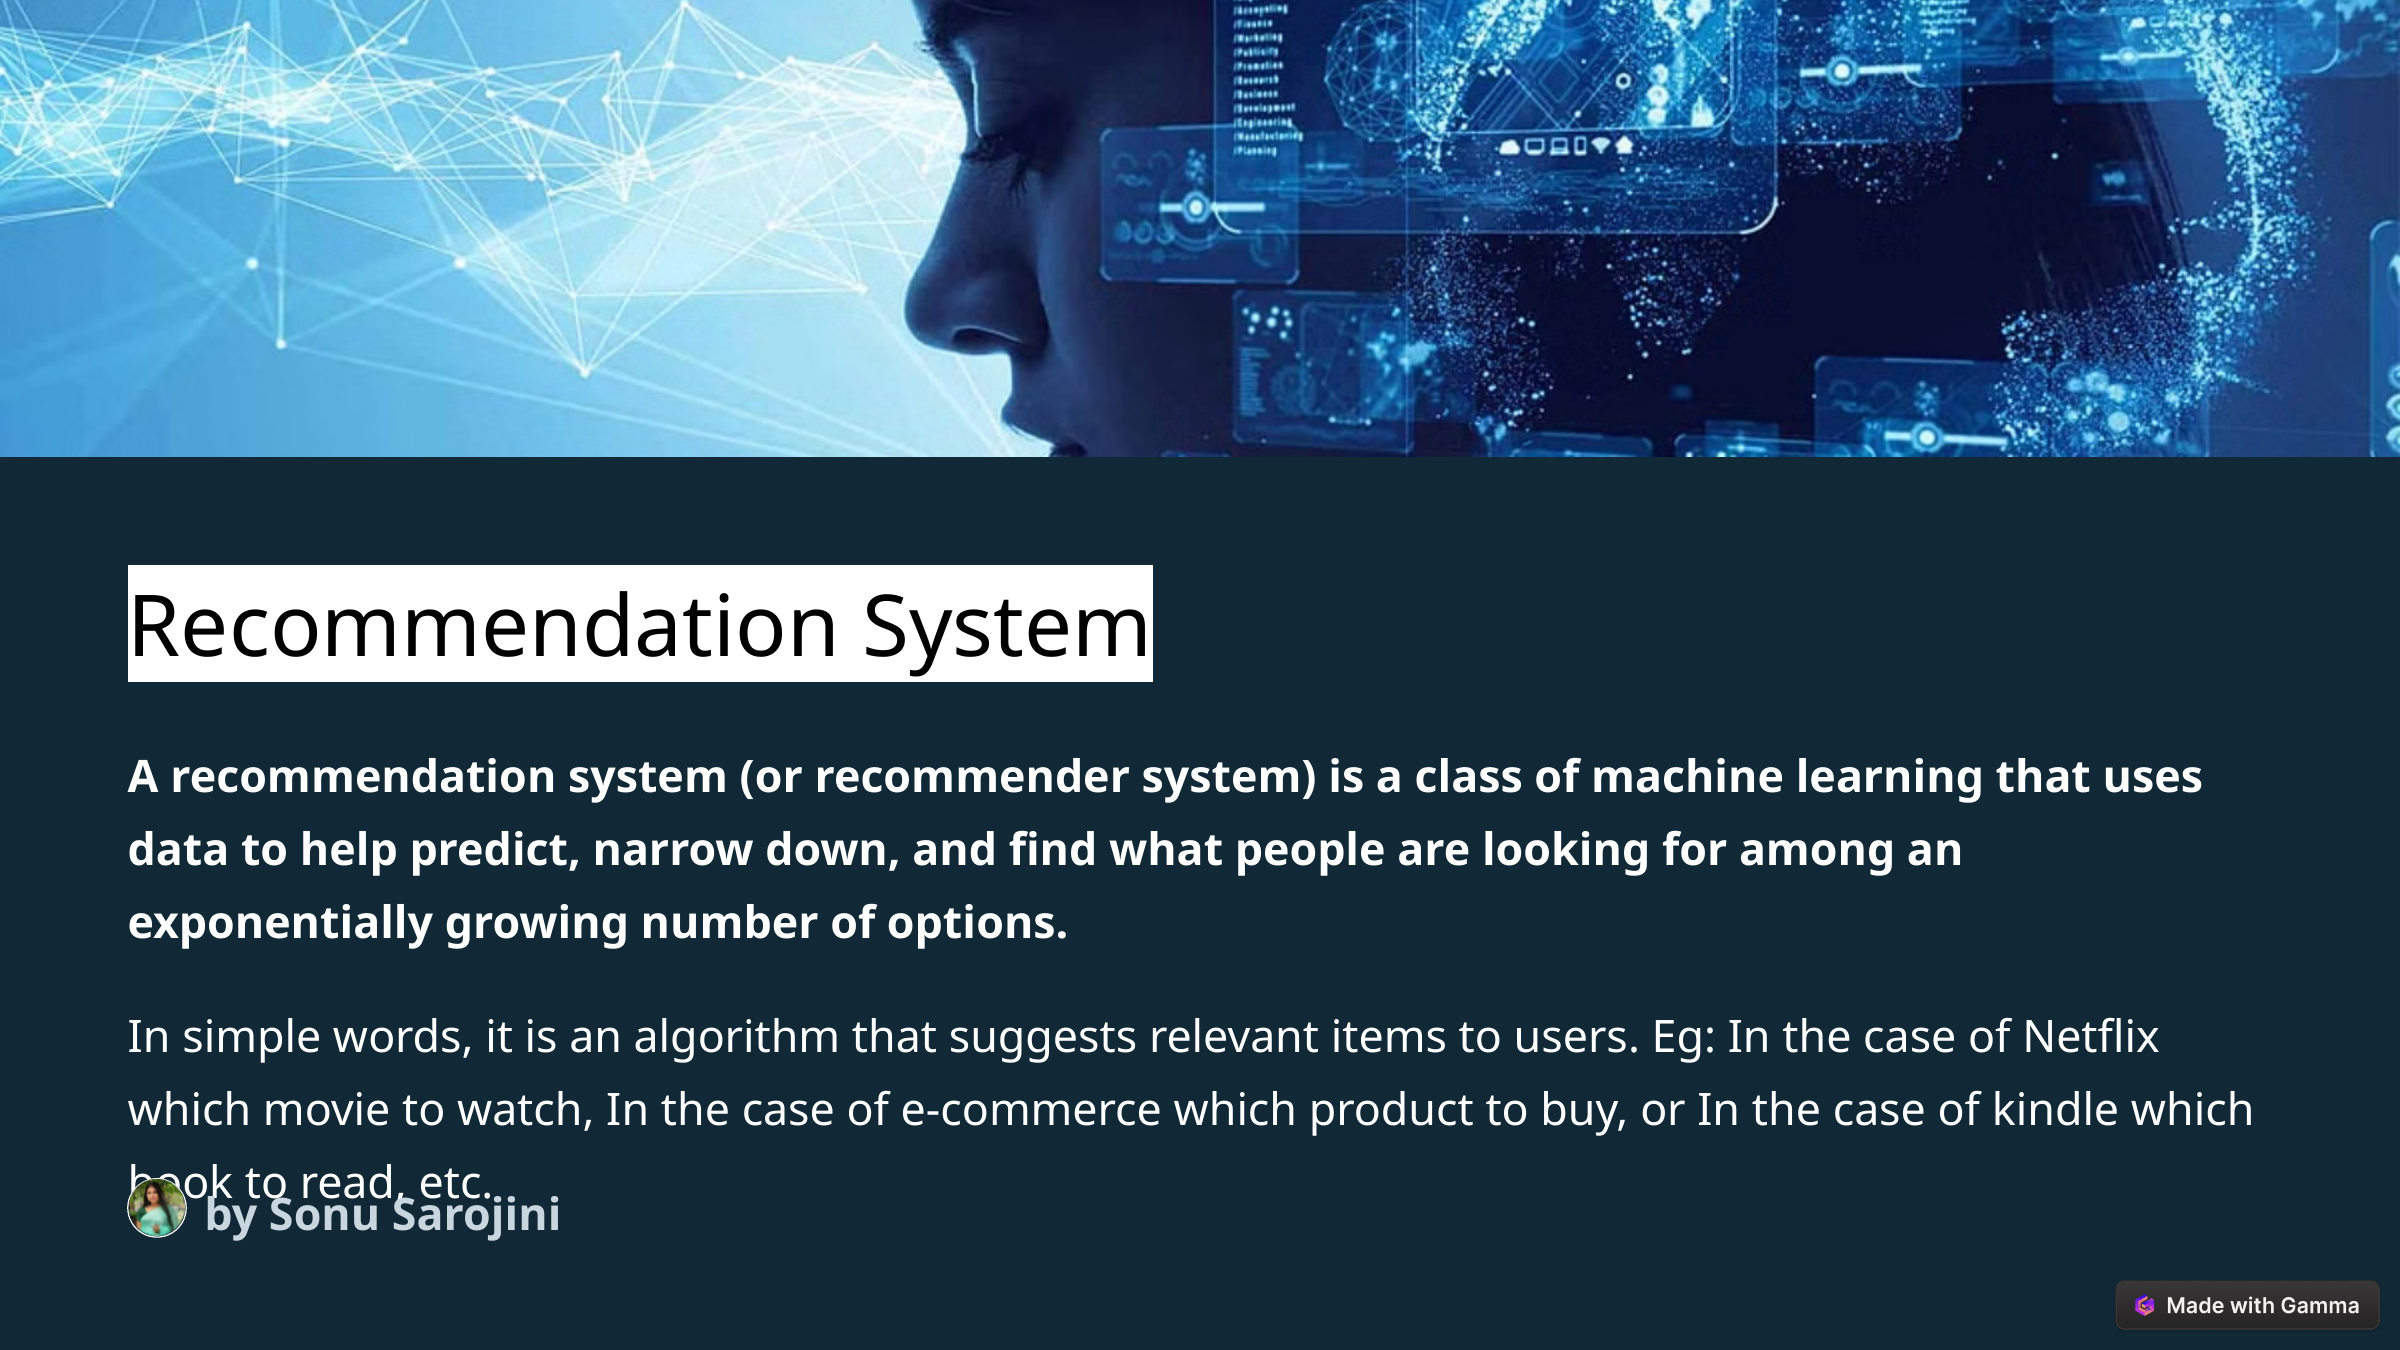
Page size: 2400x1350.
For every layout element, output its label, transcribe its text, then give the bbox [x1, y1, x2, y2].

picture [129, 1179, 185, 1236]
text_box Recommendation System​​ [127, 566, 1457, 674]
text_box by Sonu Sarojini [204, 1175, 526, 1240]
picture [0, 0, 2400, 457]
picture [2106, 1271, 2389, 1339]
text_box In simple words, it is an algorithm that suggests relevant items to users. Eg: In the case of Netflix which movie to watch, In the case of e-commerce which product to buy, or In the case of kindle which book to read, etc. [127, 988, 2273, 1135]
text_box A recommendation system (or recommender system) is a class of machine learning that uses data to help predict, narrow down, and find what people are looking for among an exponentially growing number of options. [127, 728, 2273, 948]
